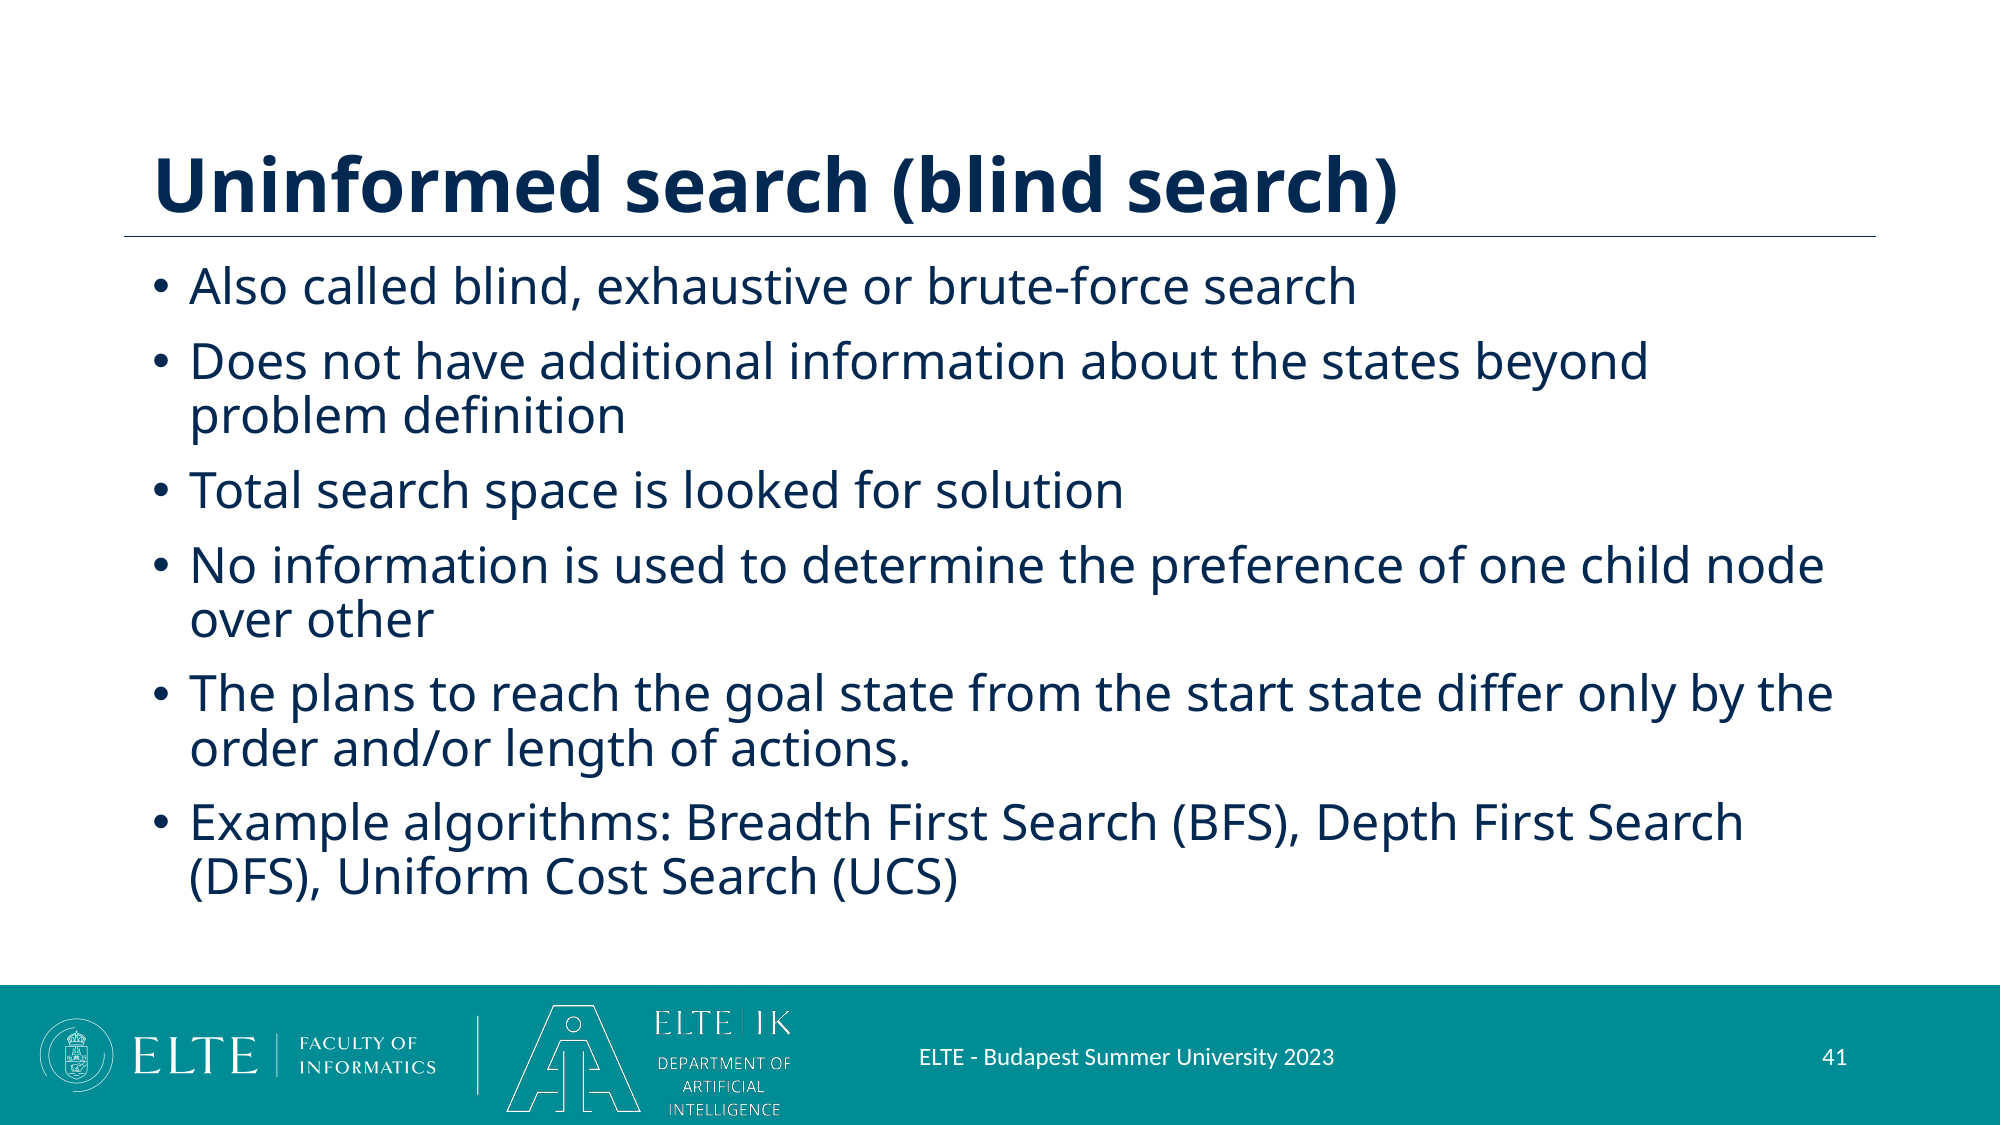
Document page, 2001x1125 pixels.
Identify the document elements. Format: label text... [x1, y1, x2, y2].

picture [0, 985, 2000, 1125]
footer ELTE - Budapest Summer University 2023 [790, 1025, 1465, 1085]
list Also called blind, exhaustive or brute-force search Does not have additional information about the states beyond problem definition Total search space is looked for solution No information is used to determine the preference of one child node over other The plans to reach the goal state from the start state differ only by the order and/or length of actions. Example algorithms: Breadth First Search (BFS), Depth First Search (DFS), Uniform Cost Search (UCS) [137, 254, 1863, 968]
slide_number 41 [1563, 1026, 1863, 1085]
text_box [504, 990, 790, 1120]
title Uninformed search (blind search) [137, 59, 1863, 237]
